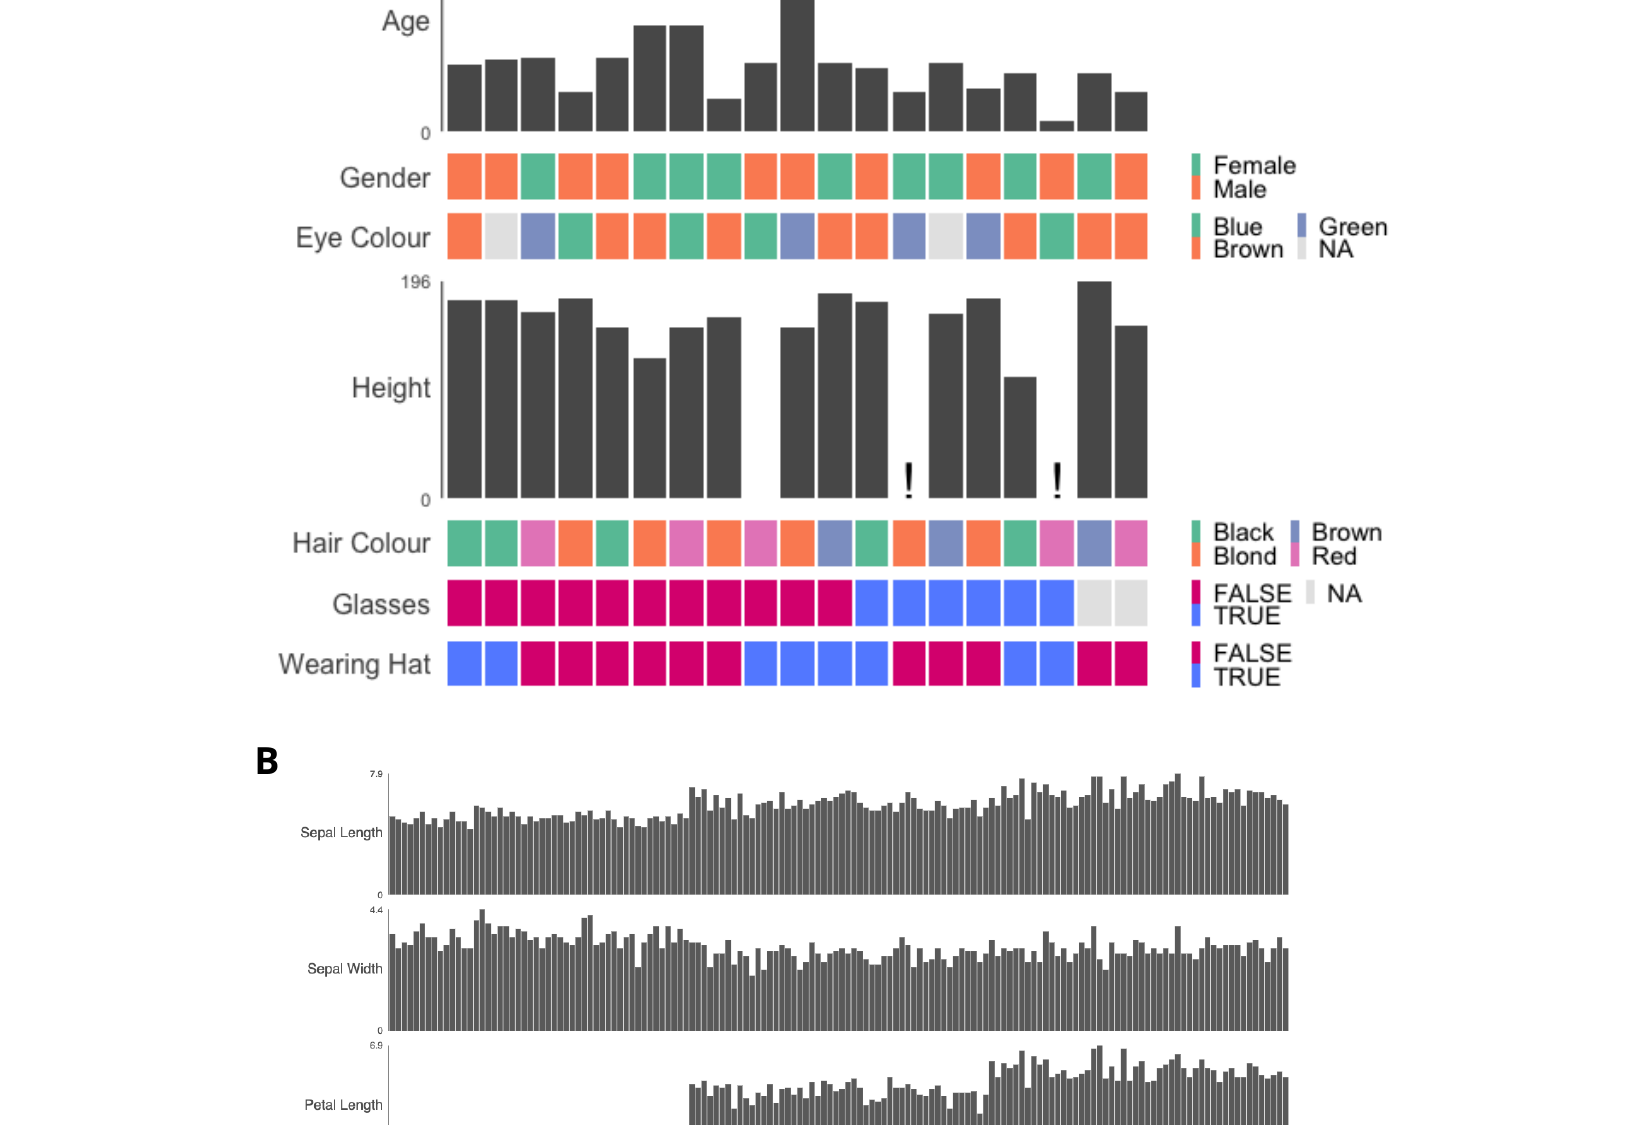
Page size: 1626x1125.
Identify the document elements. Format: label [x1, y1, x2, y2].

text_box [210, 0, 1414, 1125]
